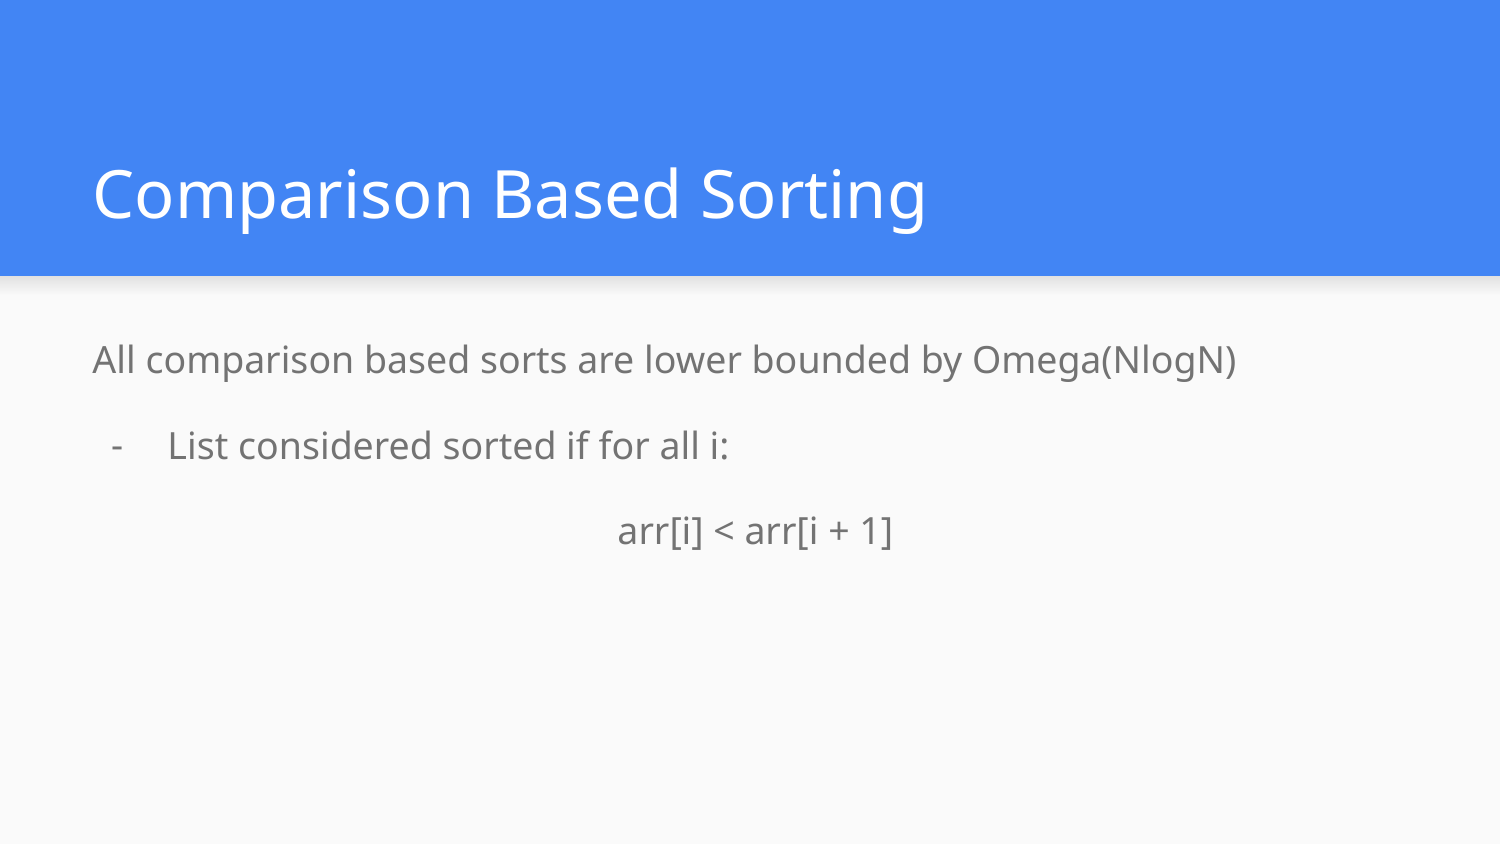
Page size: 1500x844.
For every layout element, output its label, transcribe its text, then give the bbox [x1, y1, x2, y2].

list All comparison based sorts are lower bounded by Omega(NlogN) List considered sorted if for all i: arr[i] < arr[i + 1] [77, 314, 1427, 760]
title Comparison Based Sorting [77, 121, 1427, 248]
